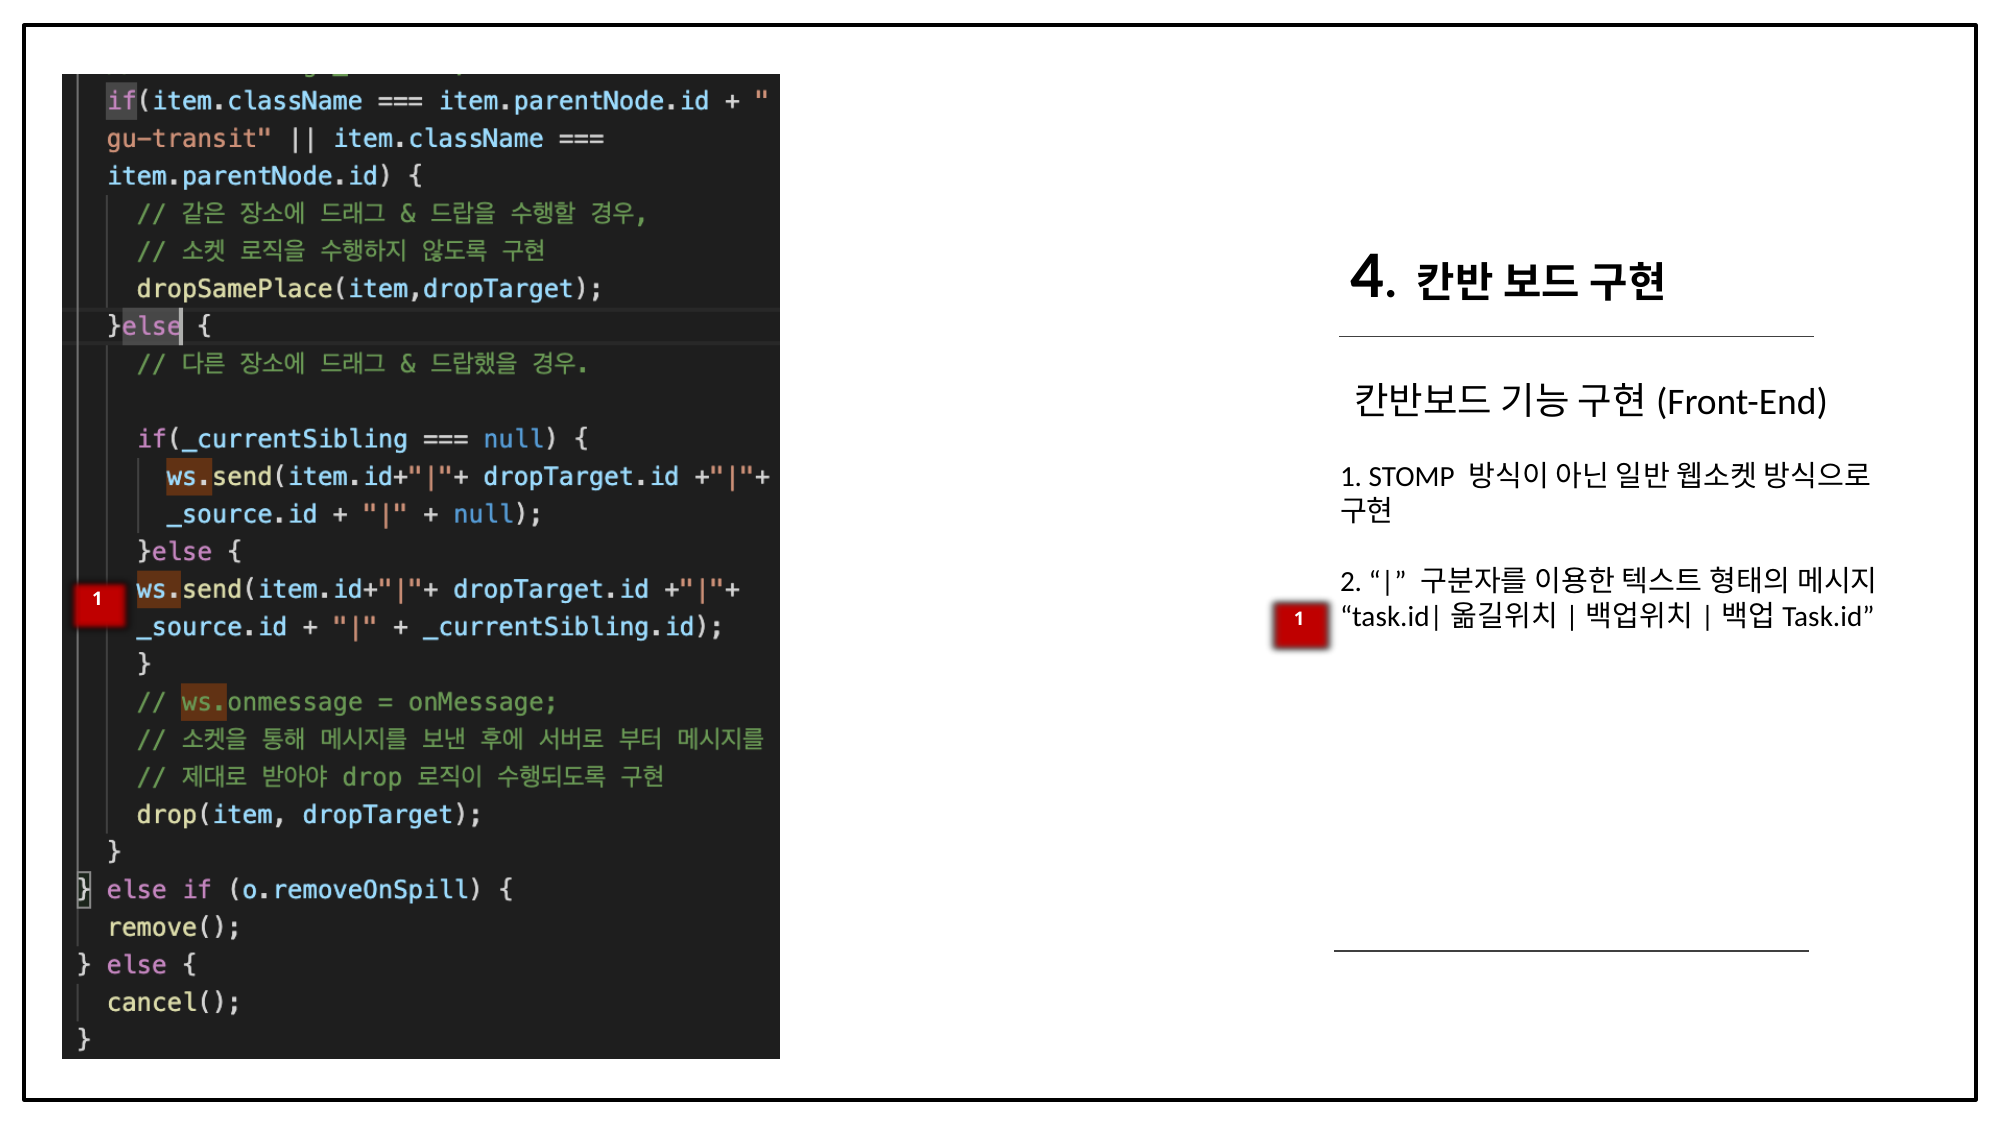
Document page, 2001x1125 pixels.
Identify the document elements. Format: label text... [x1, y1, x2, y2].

text_box 1. STOMP 방식이 아닌 일반 웹소켓 방식으로 구현 2. “|” 구분자를 이용한 텍스트 형태의 메시지 “task.id|옮길위치|백업위치|백업Task.id” [1332, 449, 1918, 675]
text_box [1263, 594, 1340, 659]
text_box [62, 574, 138, 639]
picture [62, 74, 780, 1059]
text_box 칸반보드 기능 구현(Front-End) [1346, 370, 1855, 430]
text_box 4. 칸반 보드 구현 [1342, 223, 1854, 318]
